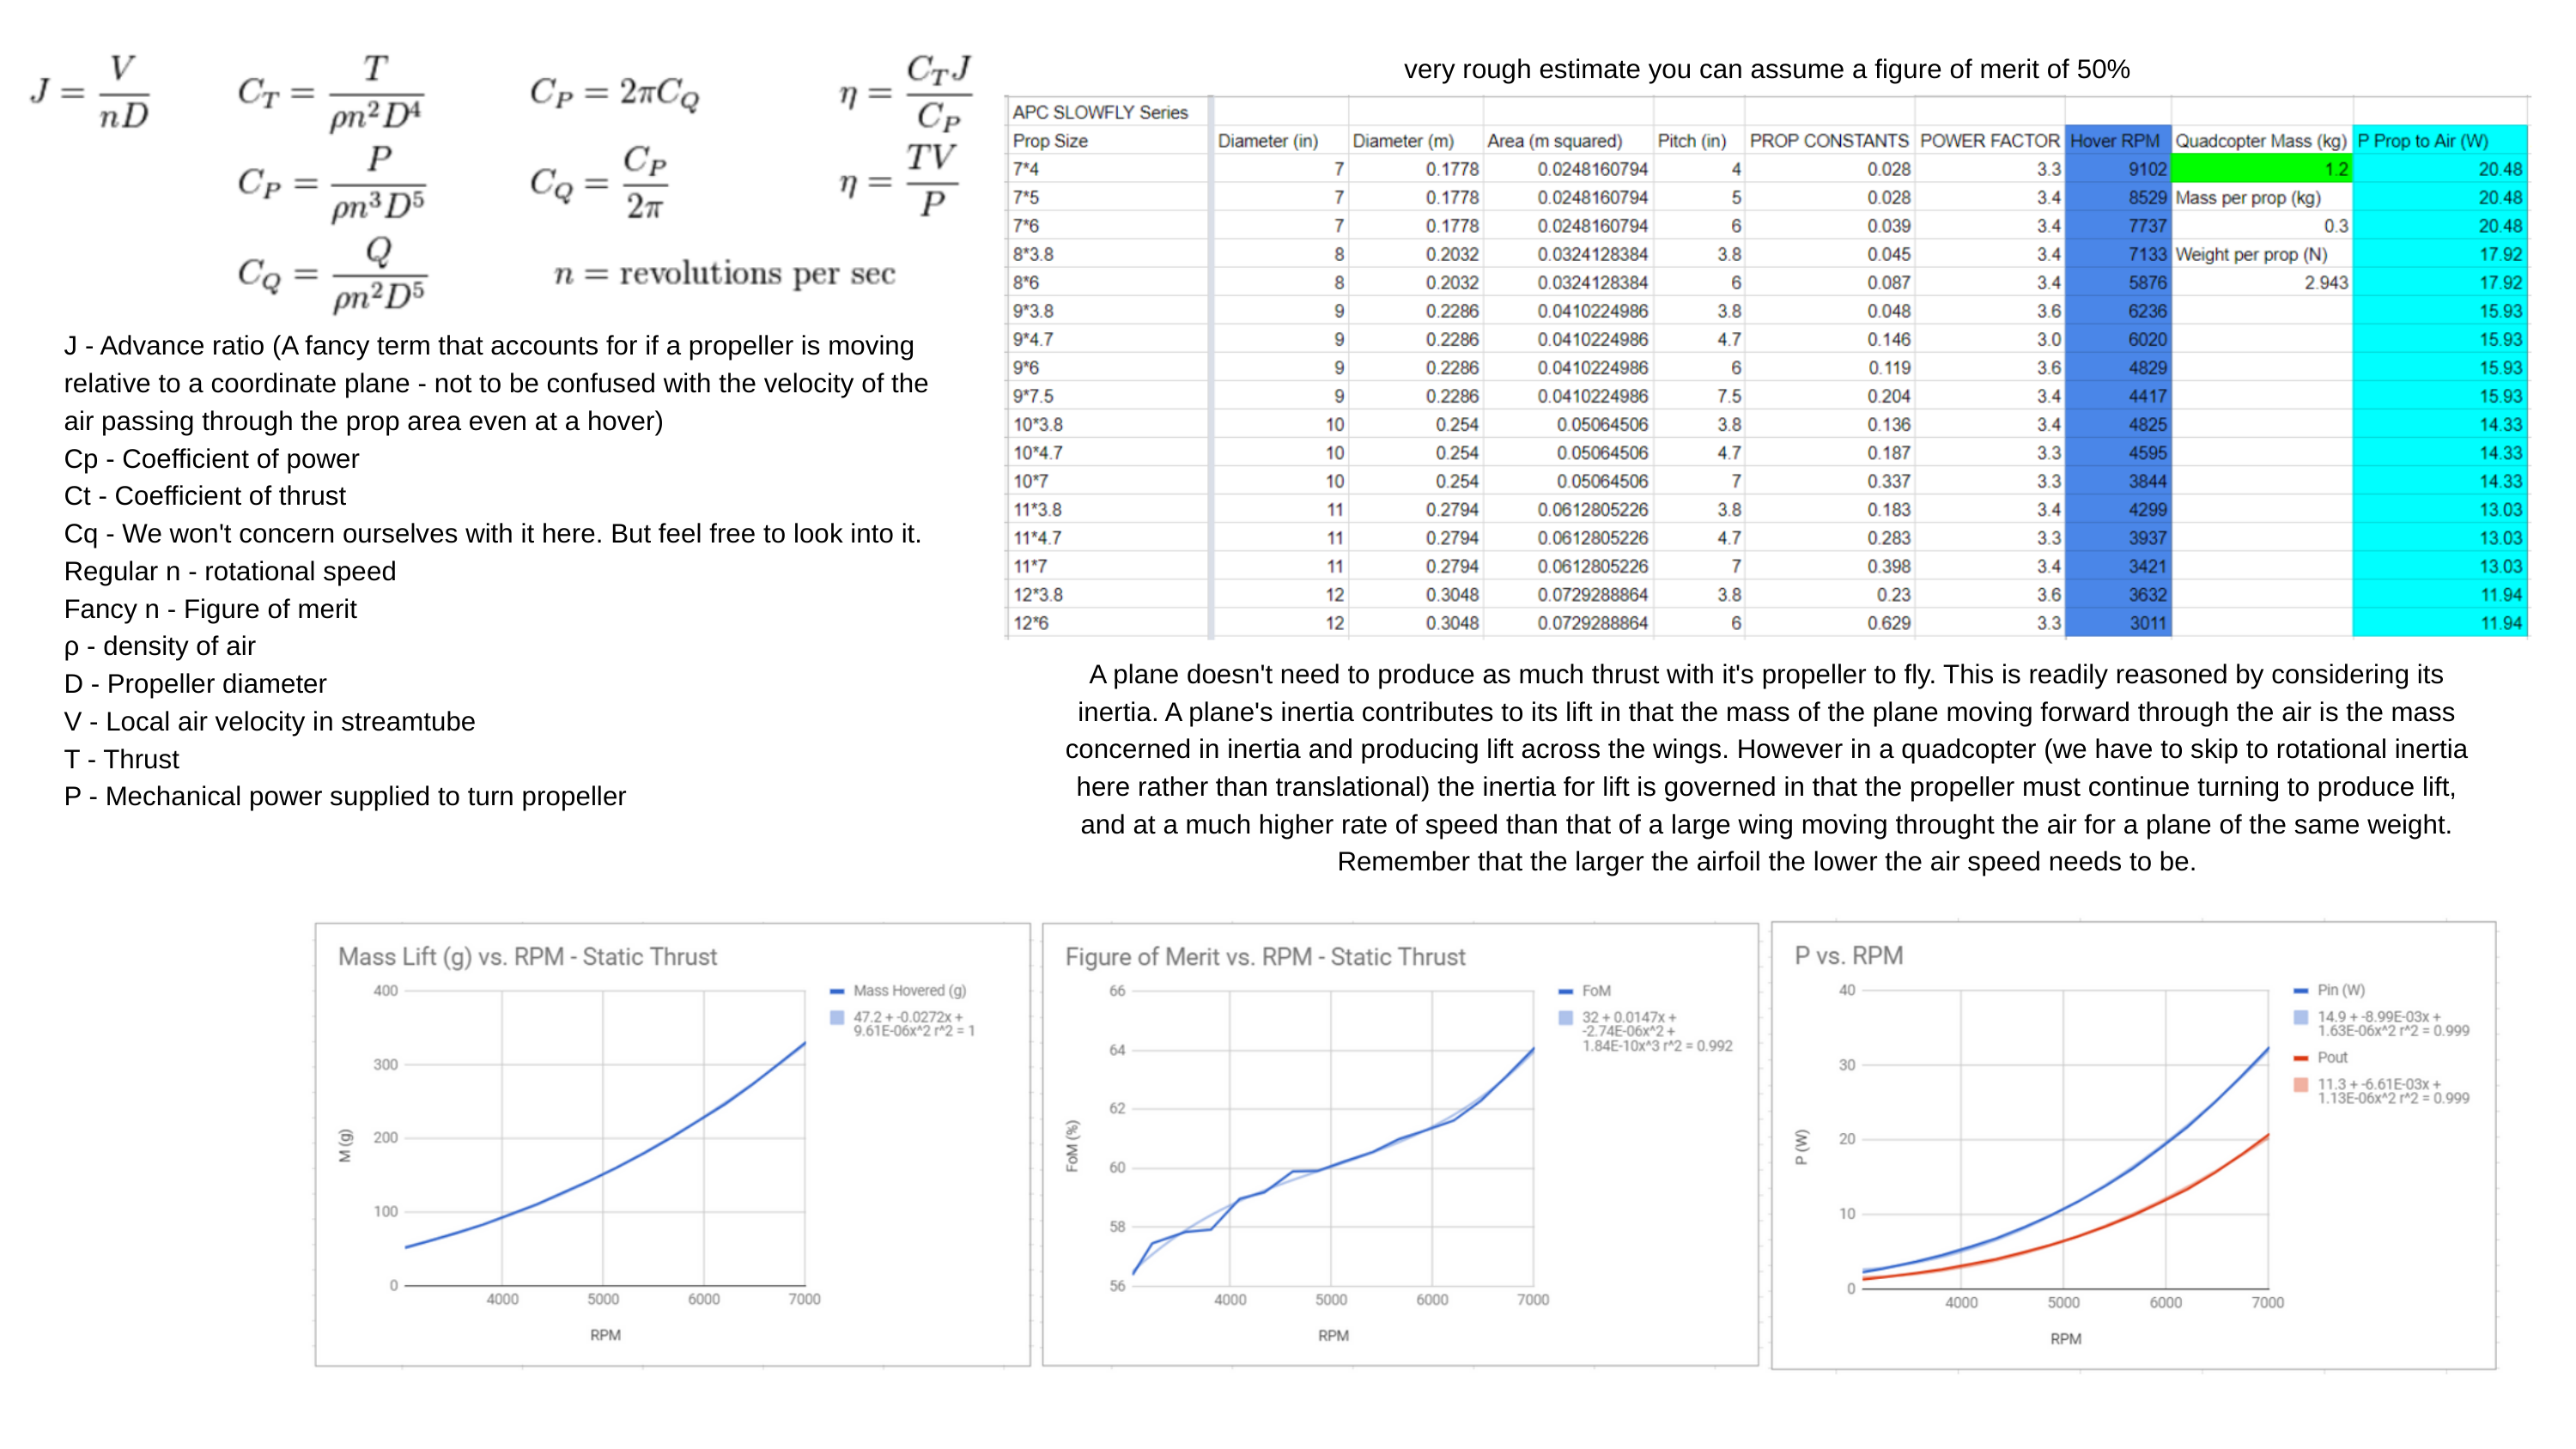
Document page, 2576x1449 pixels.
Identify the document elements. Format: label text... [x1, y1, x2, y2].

text_box [1039, 912, 1765, 1375]
text_box J - Advance ratio (A fancy term that accounts for if a propeller is moving relative to a coordinate plane - not to be confused with the velocity of the air passing through the prop area even at a hover) Cp - Coefficient of power Ct - Coefficient of thrust Cq - We won't concern ourselves with it here. But feel free to look into it. Regular n - rotational speed Fancy n - Figure of merit ρ - density of air D - Propeller diameter V - Local air velocity in streamtube T - Thrust P - Mechanical power supplied to turn propeller [64, 323, 947, 812]
text_box very rough estimate you can assume a figure of merit of 50% [1346, 46, 2190, 84]
text_box A plane doesn't need to produce as much thrust with it's propeller to fly. This is readily reasoned by considering its inertia. A plane's inertia contributes to its lift in that the mass of the plane moving forward through the air is the mass concerned in inertia and producing lift across the wings. However in a quadcopter (we have to skip to rotational inertia here rather than translational) the inertia for lift is governed in that the propeller must continue turning to produce lift, and at a much higher rate of speed than that of a large wing moving throught the air for a plane of the same weight. Remember that the larger the airfoil the lower the air speed needs to be. [1060, 651, 2477, 877]
text_box [1765, 912, 2506, 1375]
text_box [307, 912, 1039, 1372]
text_box [27, 52, 983, 330]
text_box [1002, 85, 2534, 649]
